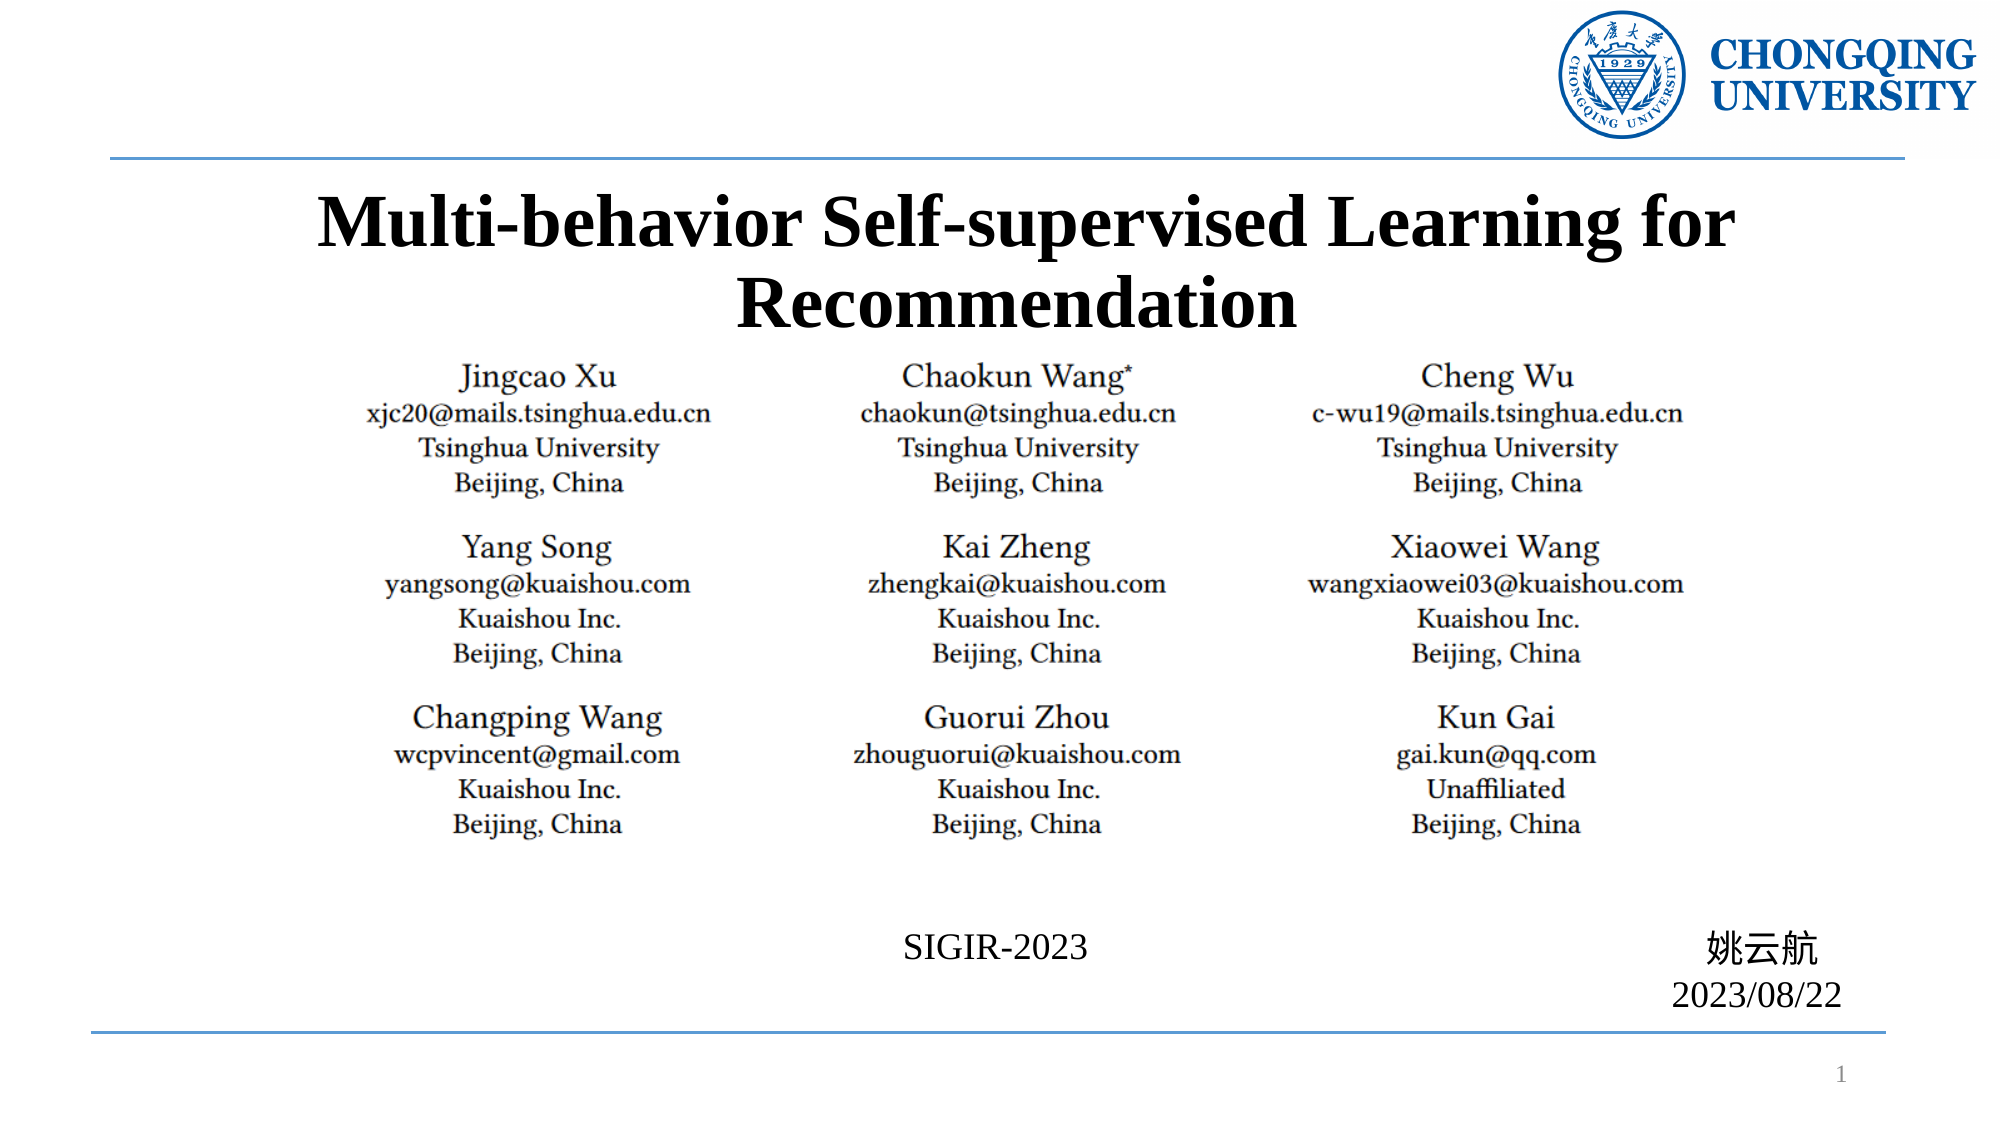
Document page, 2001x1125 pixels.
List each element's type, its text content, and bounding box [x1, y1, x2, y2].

text_box 姚云航 2023/08/22 [1656, 917, 1963, 1023]
slide_number 1 [1412, 1042, 1863, 1103]
title Multi-behavior Self-supervised Learning for Recommendation [277, 184, 1778, 352]
text_box SIGIR-2023 [797, 914, 1194, 975]
picture [1550, 1, 2000, 159]
picture [360, 351, 1694, 847]
